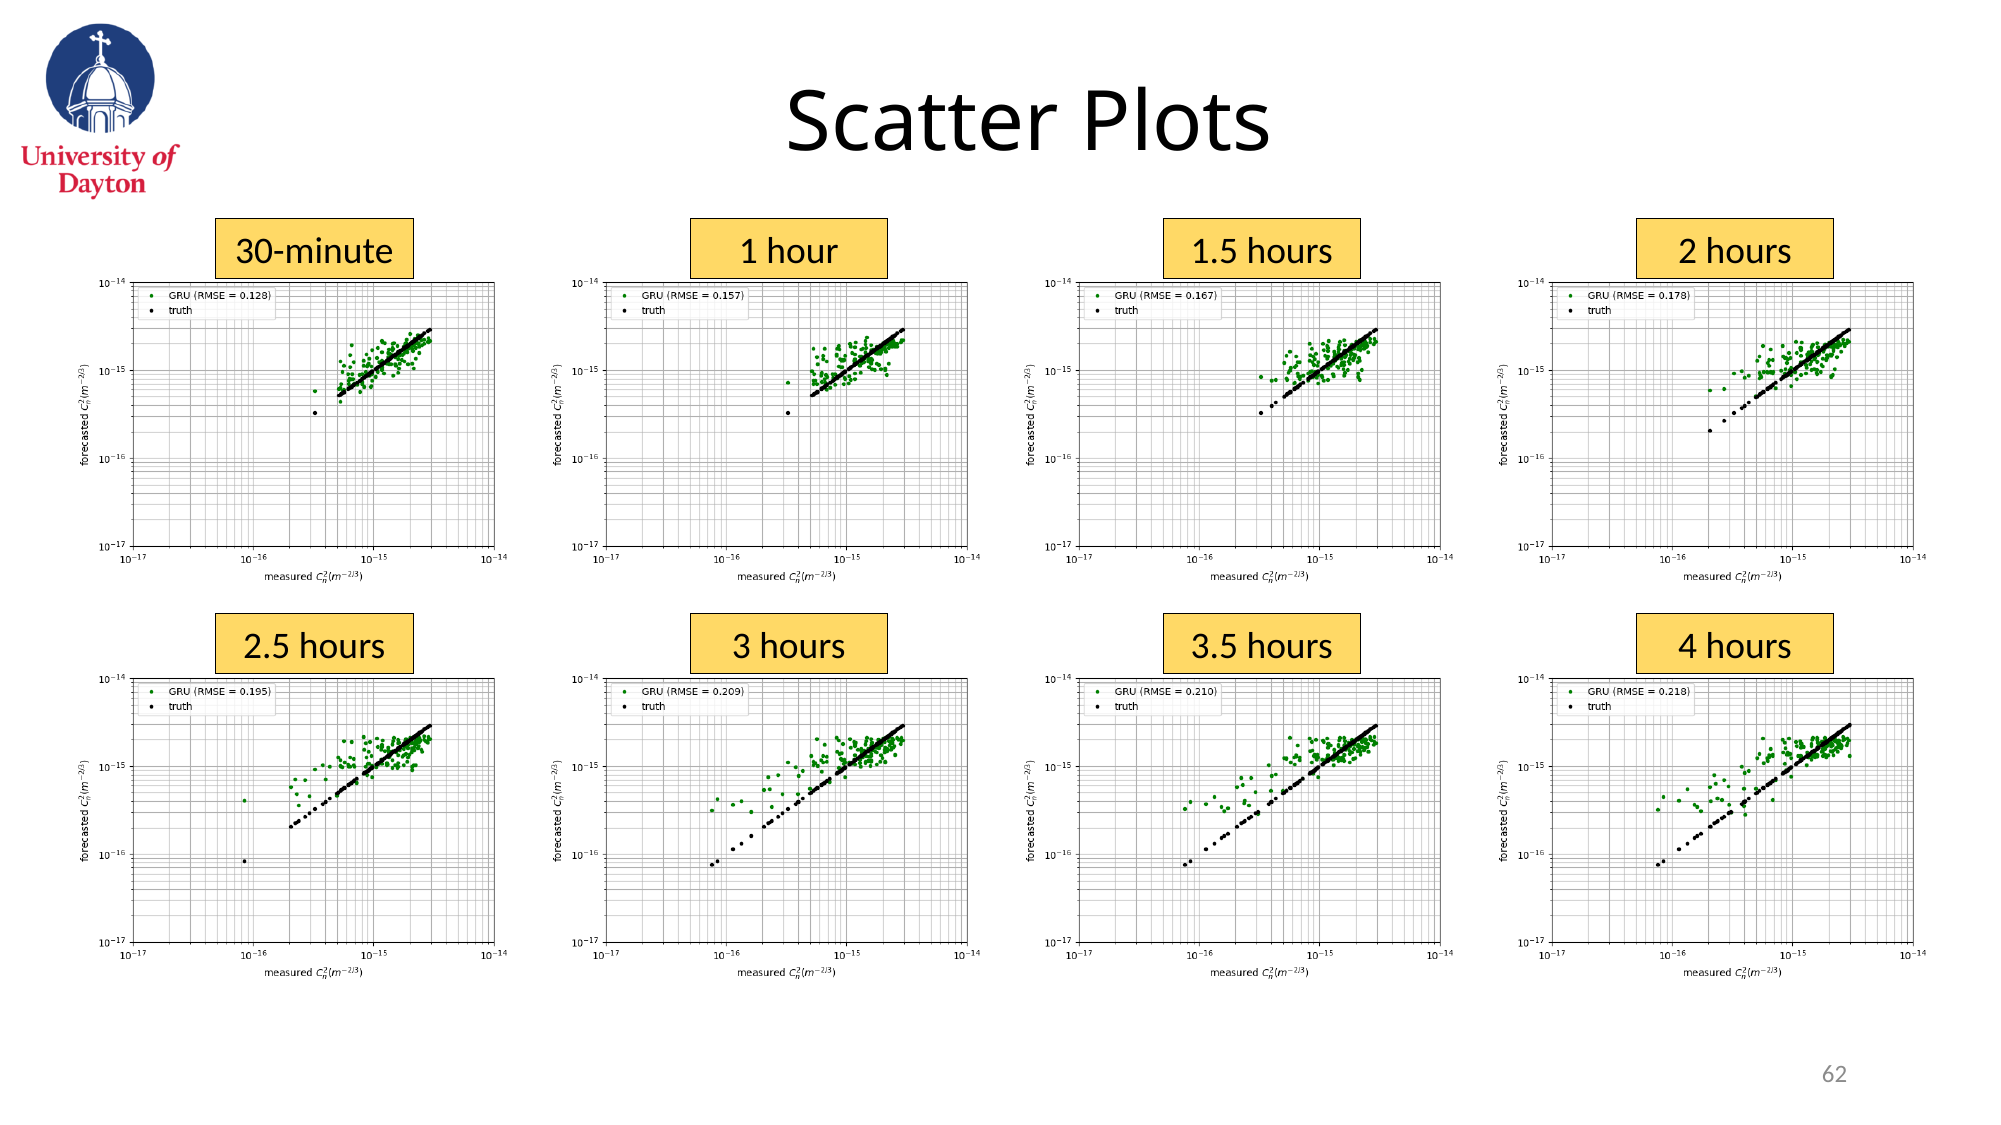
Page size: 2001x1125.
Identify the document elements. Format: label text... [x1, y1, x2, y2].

text_box 4 hours [1636, 613, 1834, 653]
text_box 30-minute [215, 218, 414, 257]
picture [67, 653, 518, 992]
picture [1013, 653, 1464, 992]
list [67, 257, 518, 596]
text_box 3.5 hours [1163, 613, 1361, 653]
text_box 1.5 hours [1163, 218, 1361, 257]
picture [1013, 257, 1464, 596]
text_box 2.5 hours [215, 613, 414, 653]
picture [1486, 257, 1937, 596]
text_box 1 hour [690, 218, 888, 257]
picture [540, 257, 991, 596]
text_box 2 hours [1636, 218, 1834, 257]
picture [1486, 653, 1937, 992]
slide_number 61 [1412, 1042, 1863, 1103]
title Scatter Plots [195, 48, 1863, 200]
text_box 3 hours [690, 613, 888, 653]
picture [540, 653, 991, 992]
